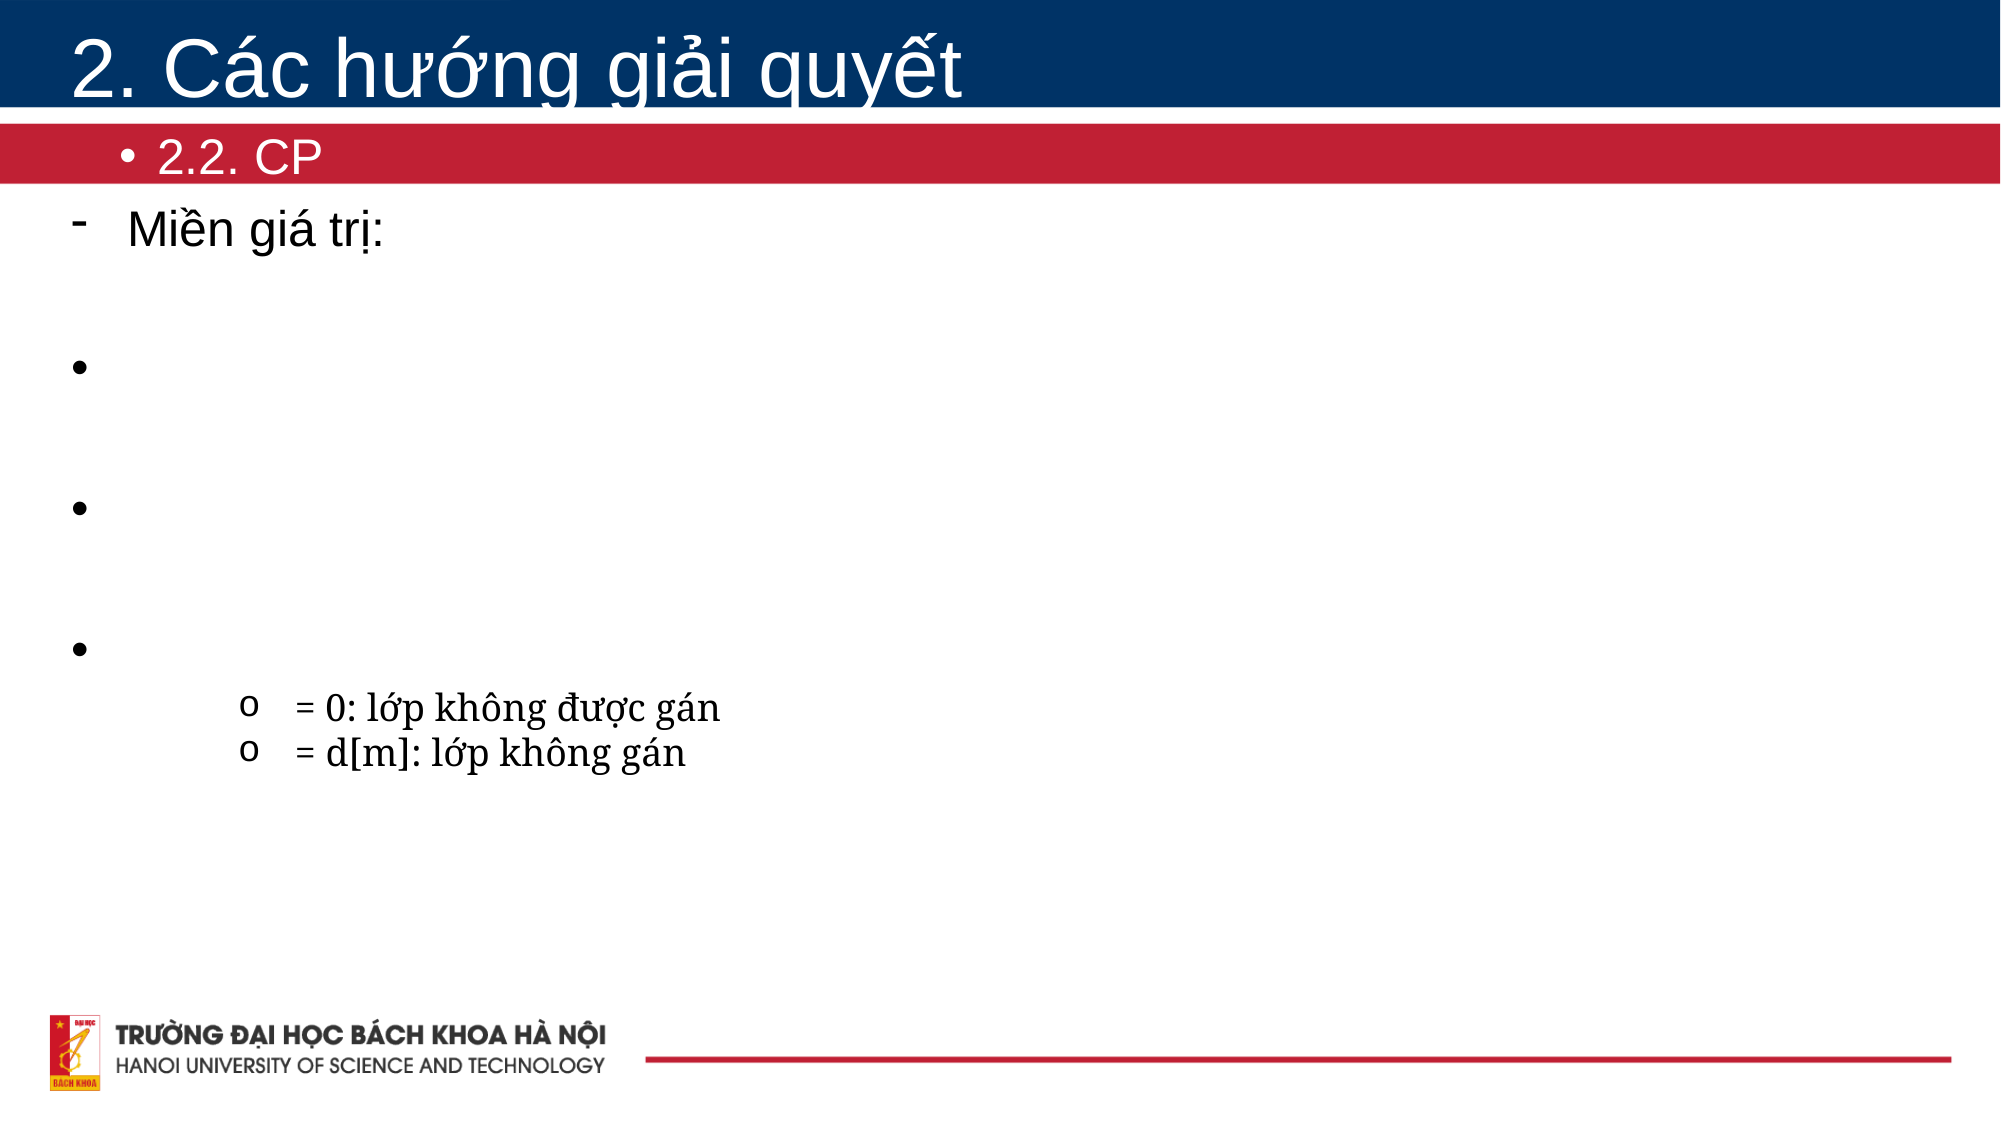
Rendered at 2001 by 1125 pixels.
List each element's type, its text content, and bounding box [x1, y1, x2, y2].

text_box 2. Các hướng giải quyết [55, 18, 1945, 112]
text_box 2.2. CP [104, 124, 1945, 196]
picture [0, 0, 2001, 1125]
